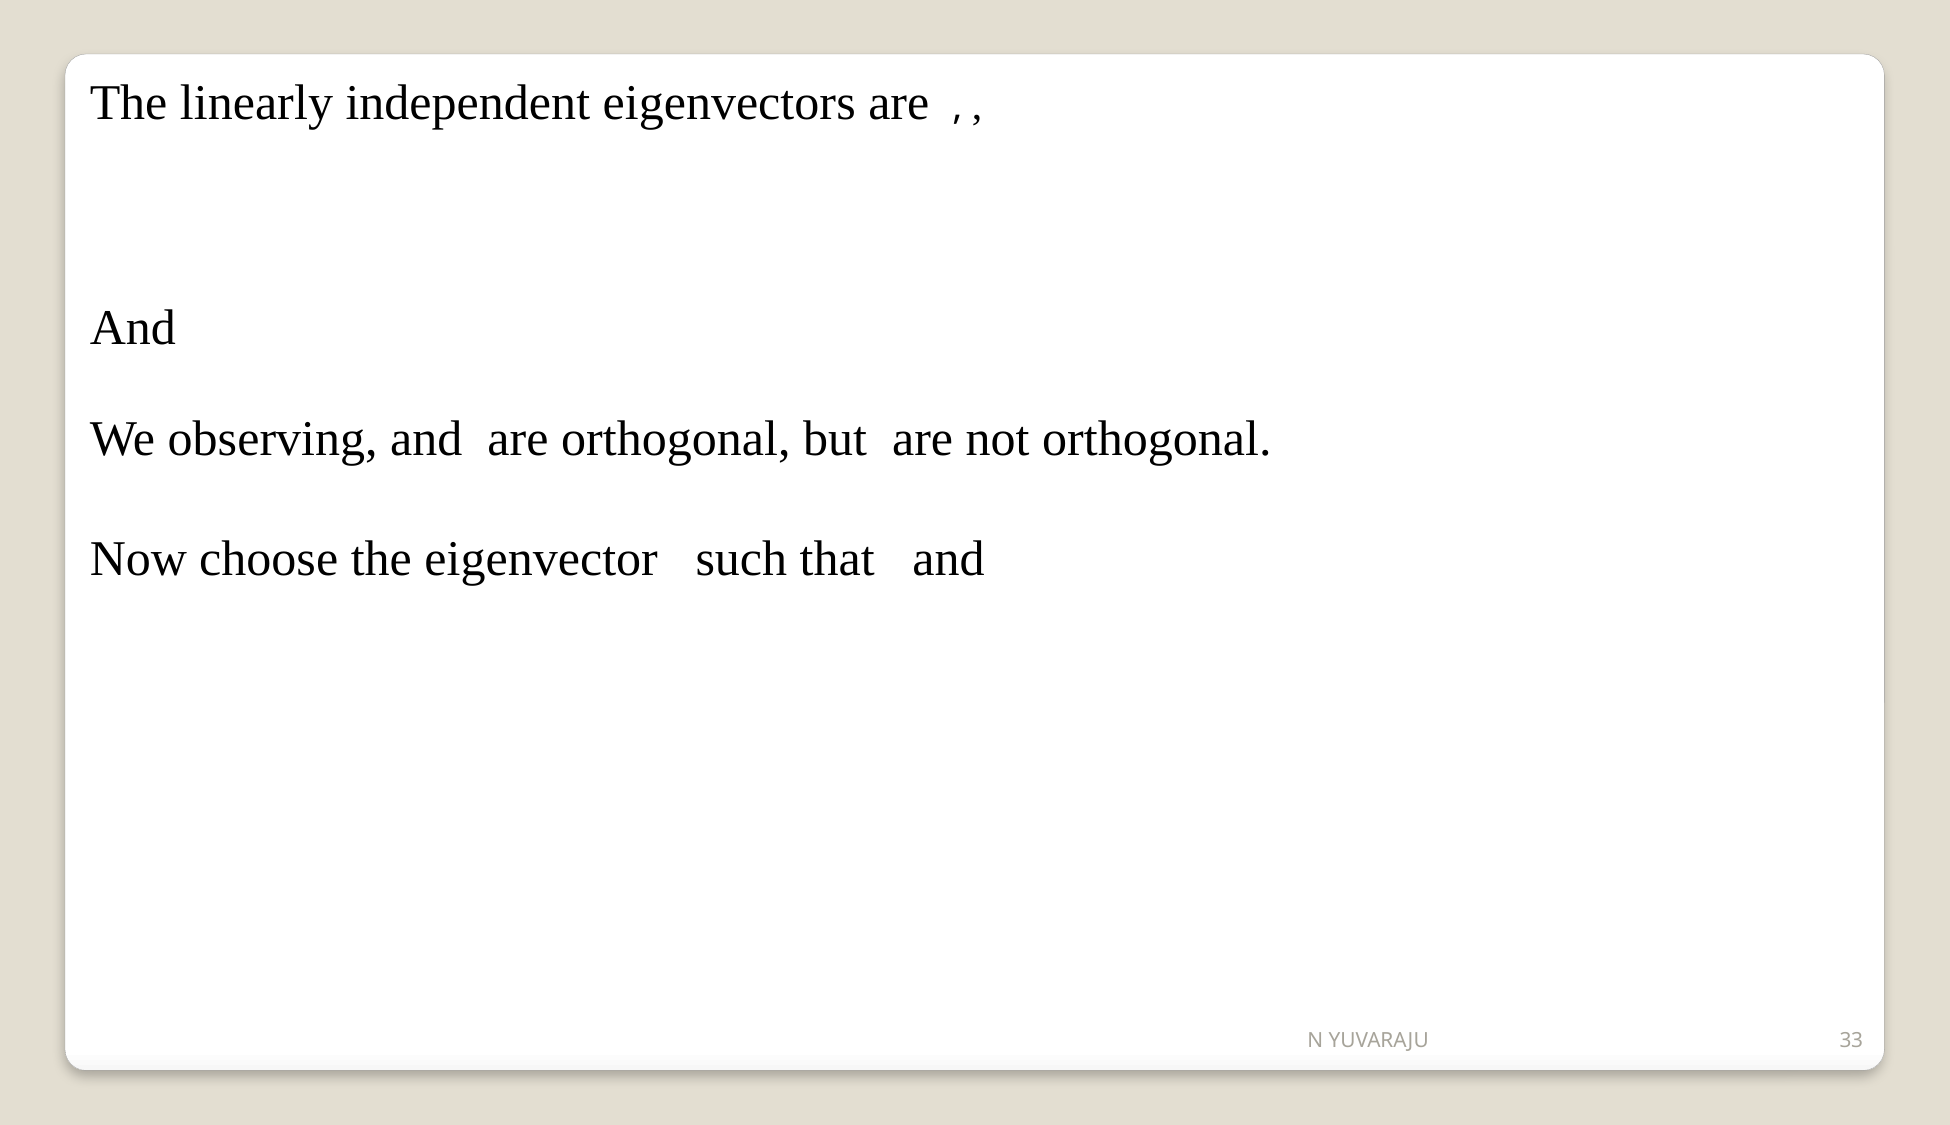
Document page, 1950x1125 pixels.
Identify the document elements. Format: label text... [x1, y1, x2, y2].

slide_number 33 [1781, 1002, 1878, 1063]
footer N YUVARAJU [1292, 1002, 1781, 1063]
